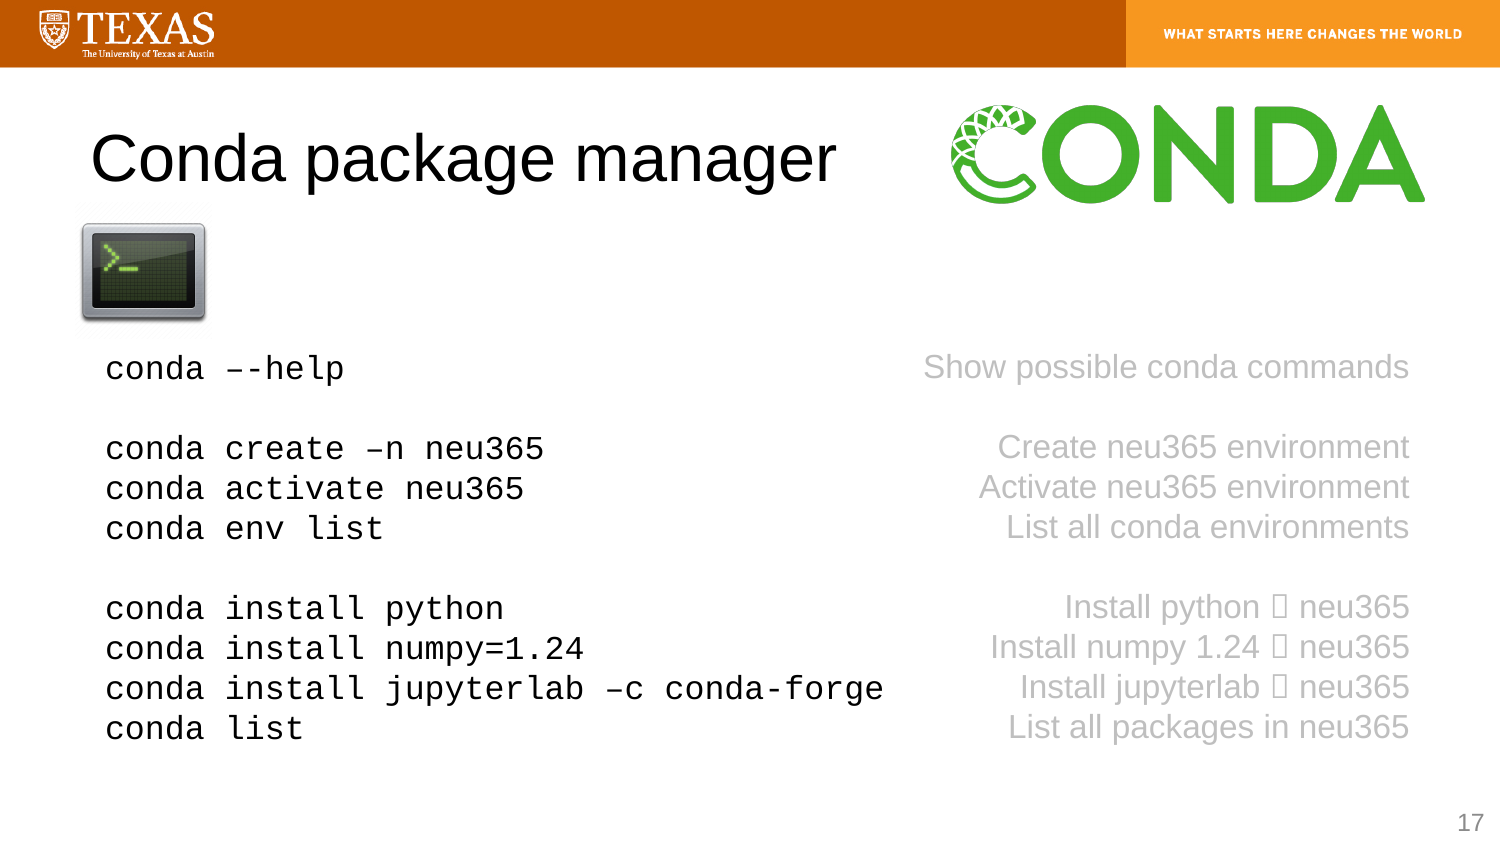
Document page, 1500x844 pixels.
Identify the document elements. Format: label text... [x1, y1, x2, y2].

slide_number 17 [1162, 798, 1500, 844]
picture [0, 0, 1500, 844]
text_box Show possible conda commands Create neu365 environment Activate neu365 environment List all conda environments Install python  neu365 Install numpy 1.24  neu365 Install jupyterlab  neu365 List all packages in neu365 [875, 338, 1425, 753]
title Conda package manager [75, 84, 1425, 225]
text_box conda –-help conda create –n neu365 conda activate neu365 conda env list conda install python conda install numpy=1.24 conda install jupyterlab –c conda-forge conda list [90, 339, 900, 754]
